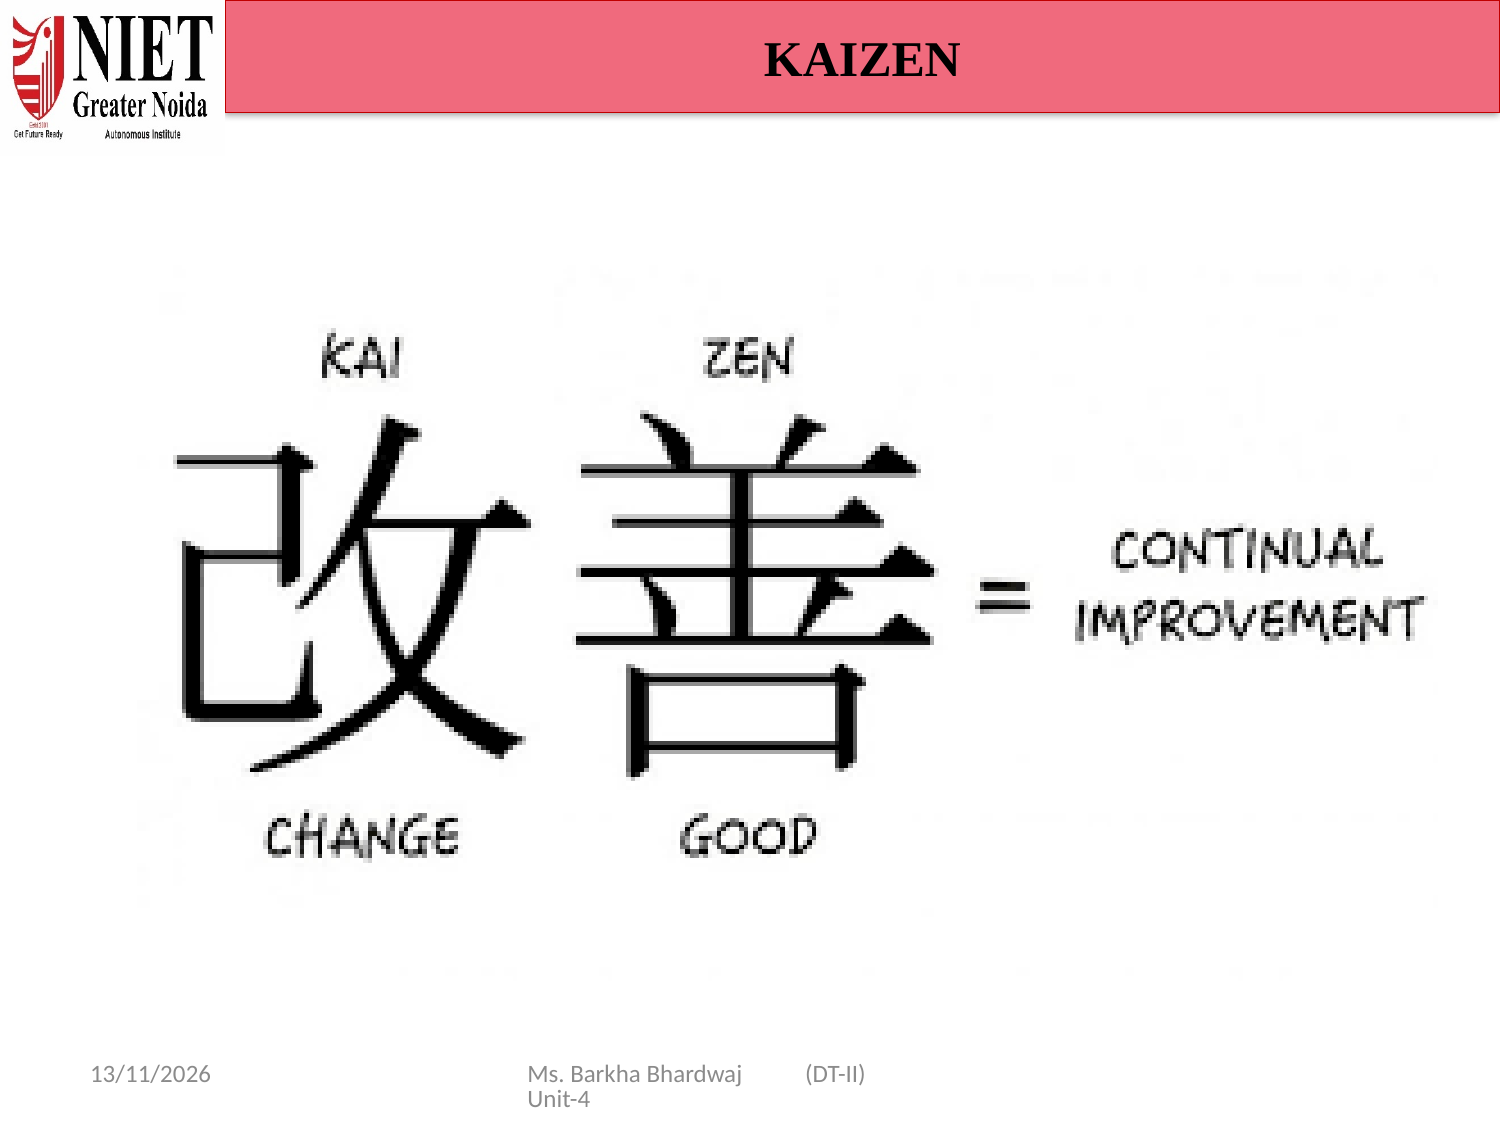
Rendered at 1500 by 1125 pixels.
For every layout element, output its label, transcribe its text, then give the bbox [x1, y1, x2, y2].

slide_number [75, 1042, 425, 1103]
picture [0, 0, 226, 156]
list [137, 220, 1438, 1014]
footer Ms. Barkha Bhardwaj (DT-II) Unit-4 [512, 1042, 988, 1103]
text_box KAIZEN [226, 0, 1500, 113]
